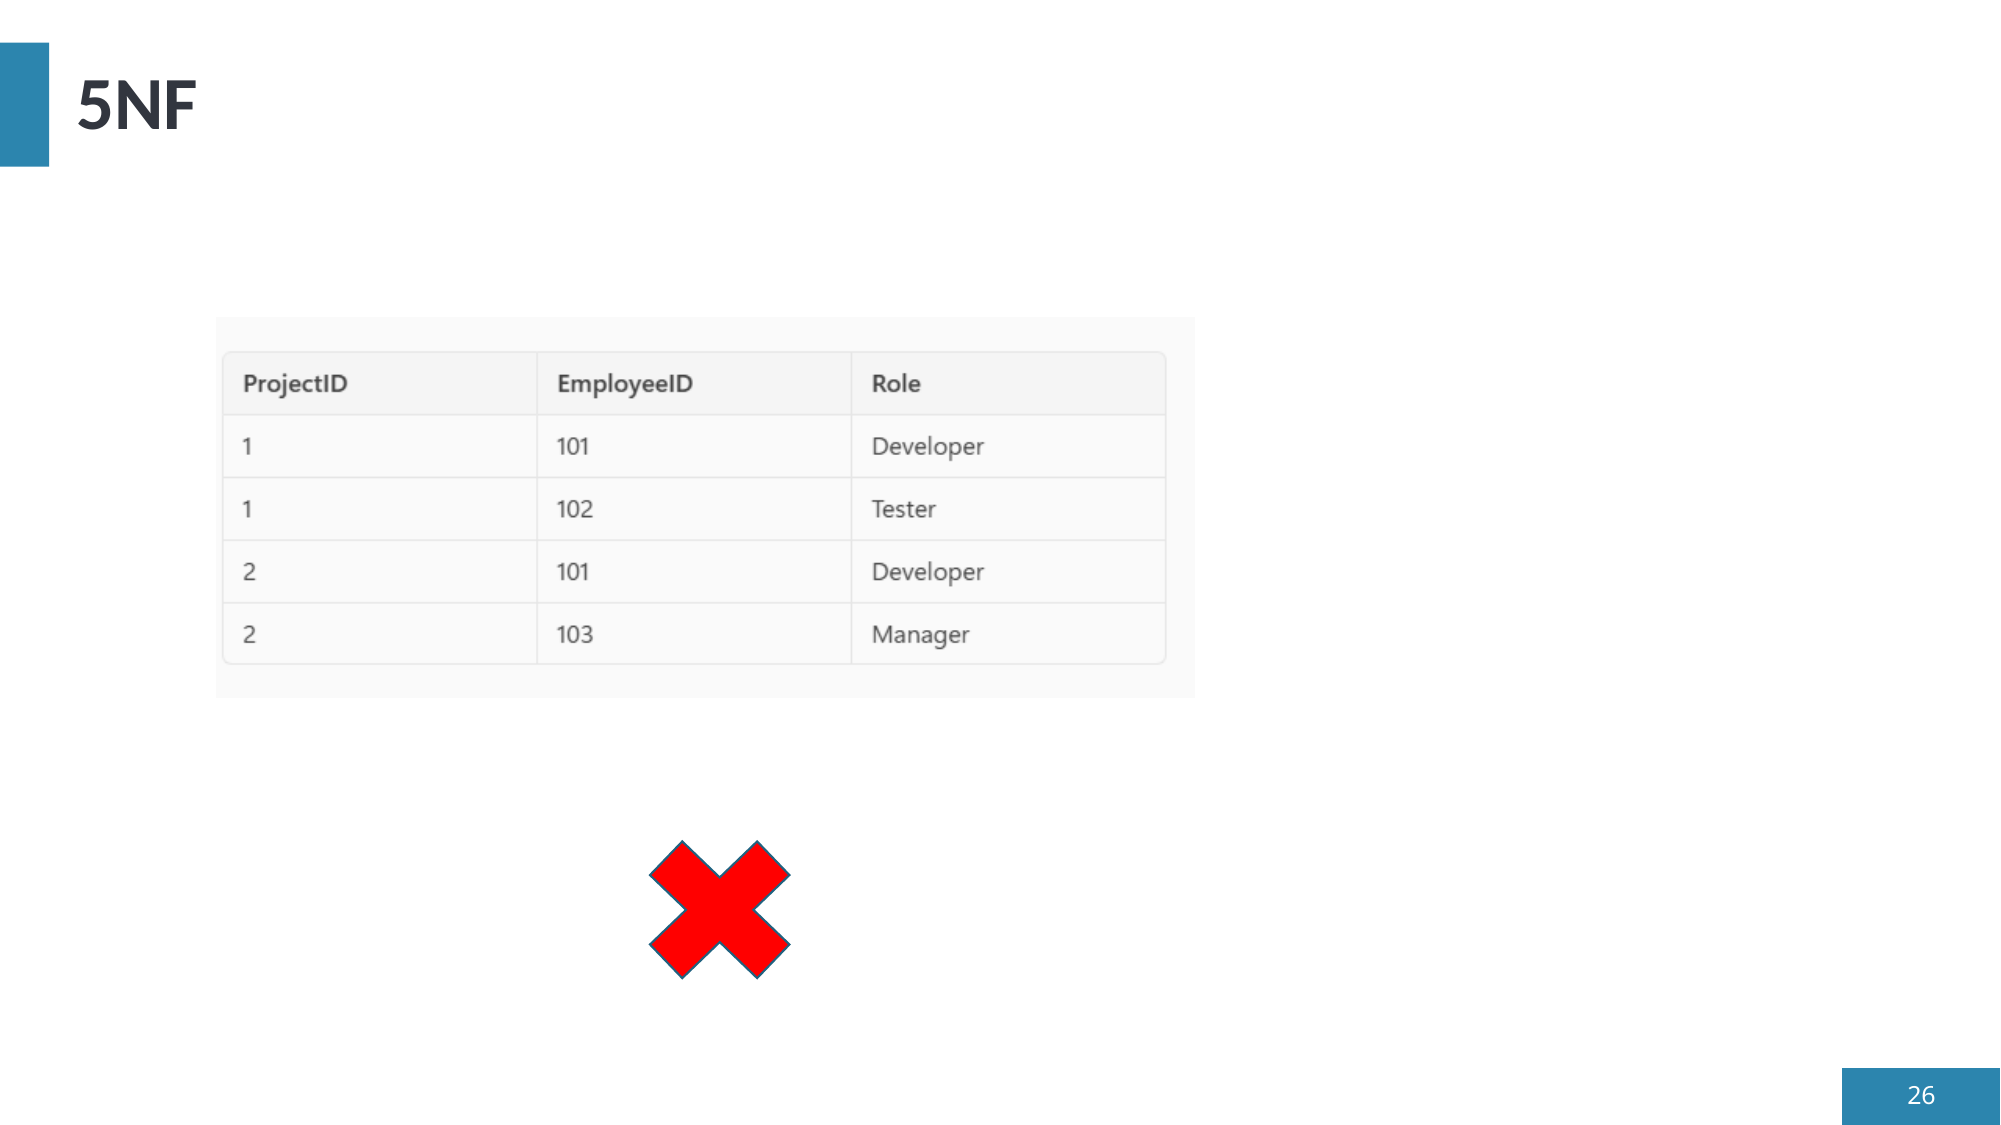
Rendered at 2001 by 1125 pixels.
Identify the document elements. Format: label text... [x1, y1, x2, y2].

slide_number 26 [1889, 1079, 1951, 1114]
title 5NF [60, 42, 1951, 168]
text_box [648, 839, 791, 980]
picture [215, 317, 1195, 698]
